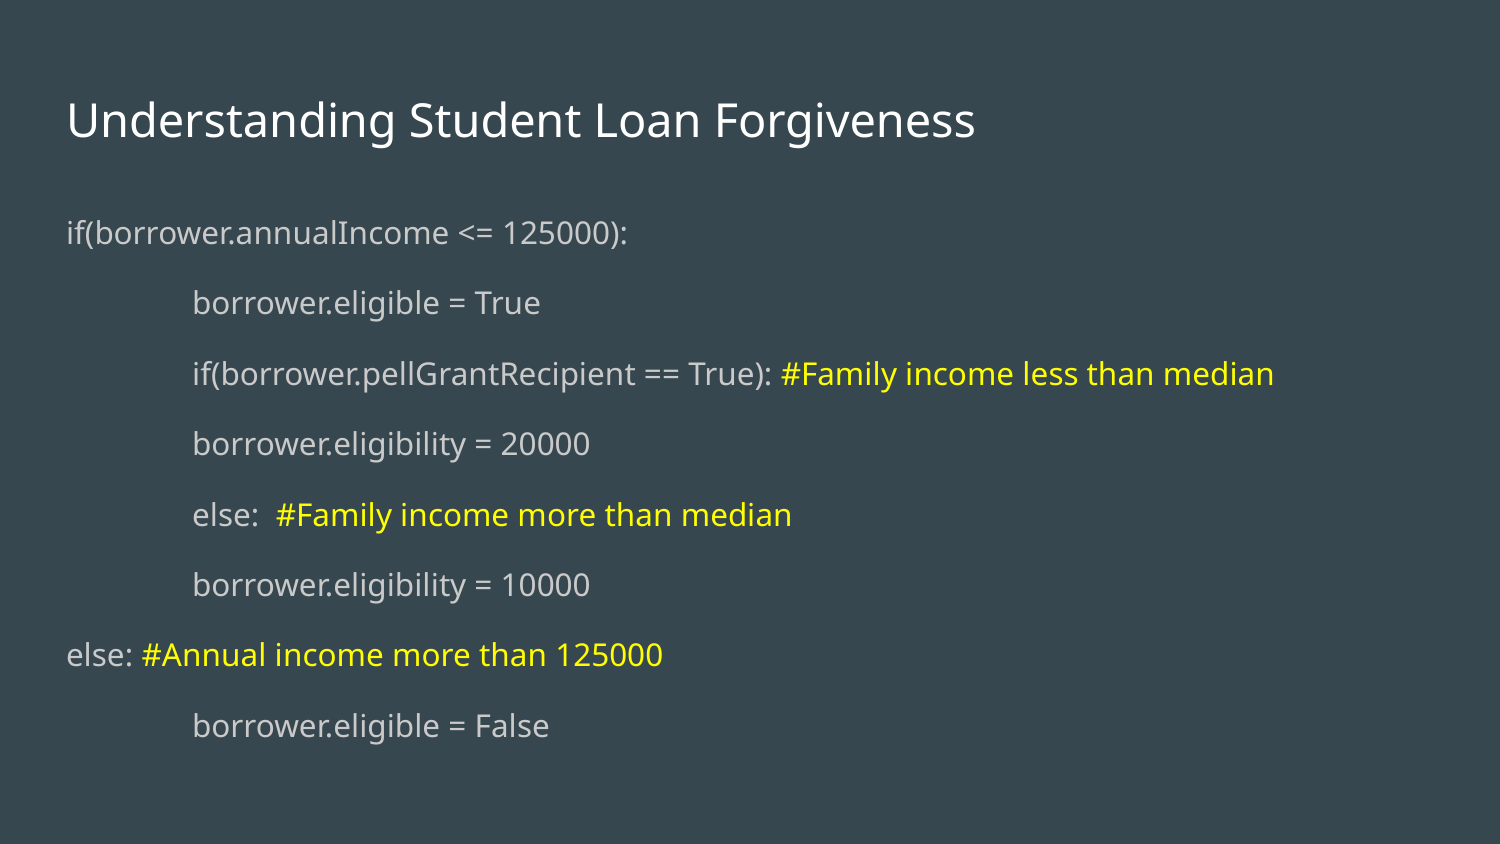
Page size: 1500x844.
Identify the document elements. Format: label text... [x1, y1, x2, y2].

title Understanding Student Loan Forgiveness [51, 72, 1449, 167]
list if(borrower.annualIncome <= 125000): borrower.eligible = True if(borrower.pellGrantRecipient == True): #Family income less than median borrower.eligibility = 20000 else: #Family income more than median borrower.eligibility = 10000 else: #Annual income more than 125000 borrower.eligible = False [51, 189, 1449, 835]
